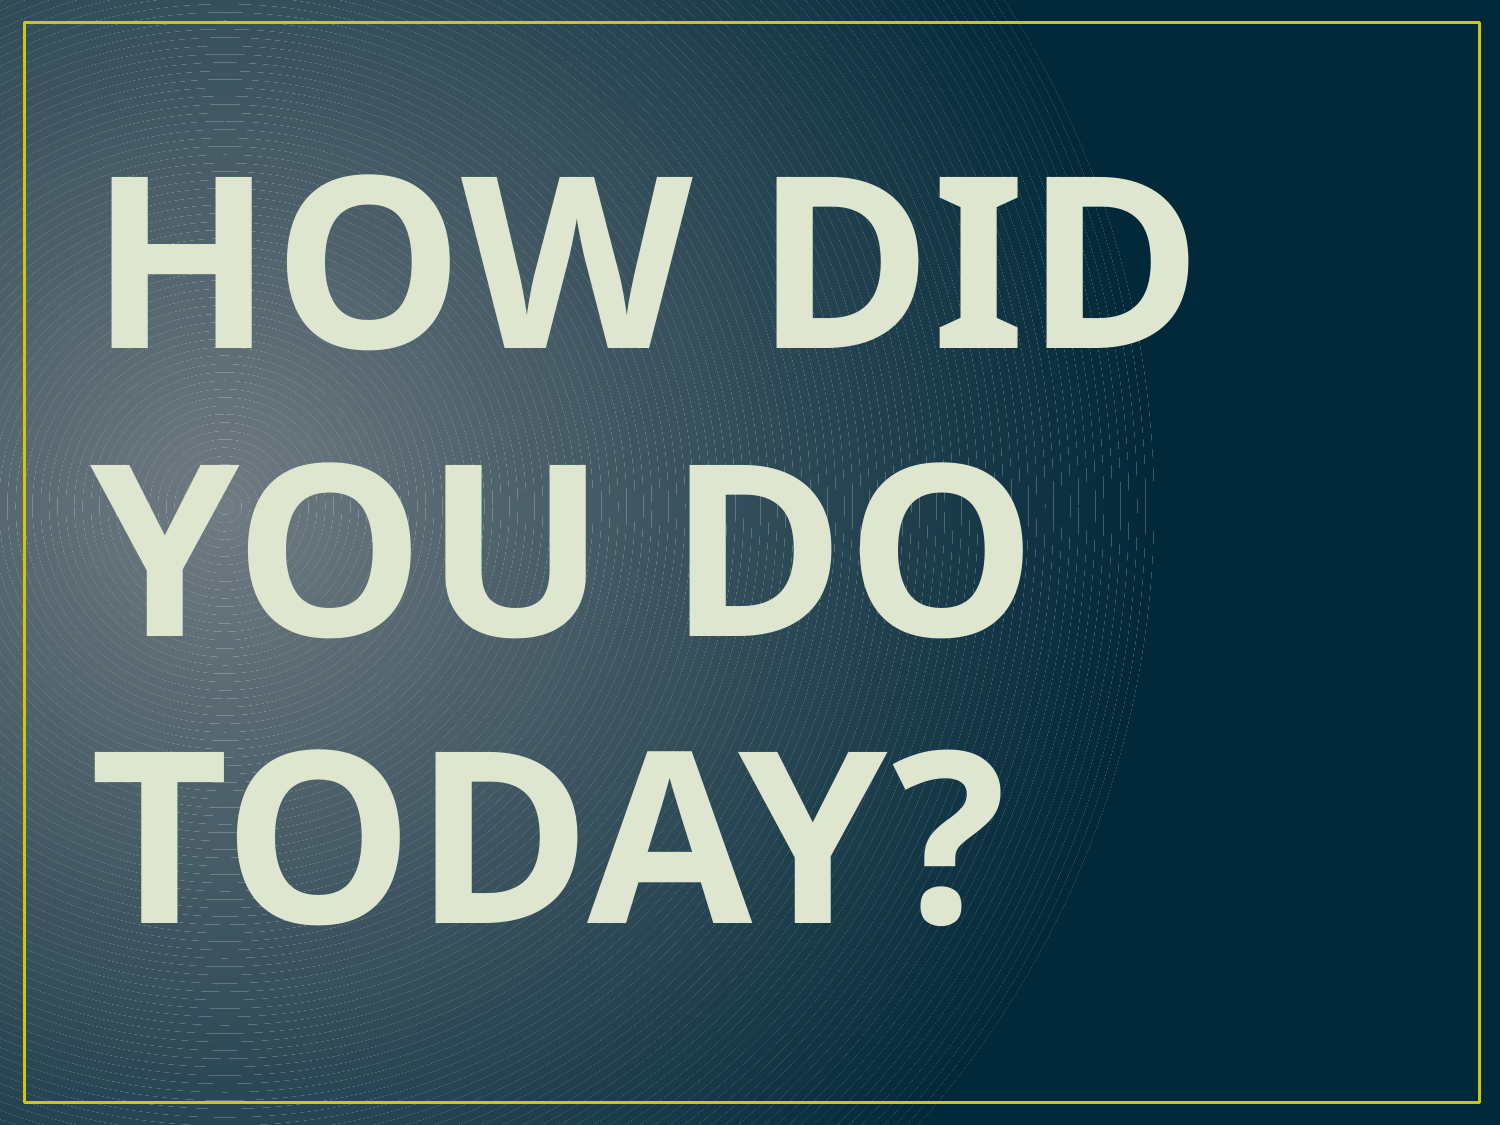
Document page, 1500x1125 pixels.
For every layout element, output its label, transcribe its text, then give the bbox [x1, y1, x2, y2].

list HOW DID YOU DO TODAY? [75, 101, 1425, 1005]
